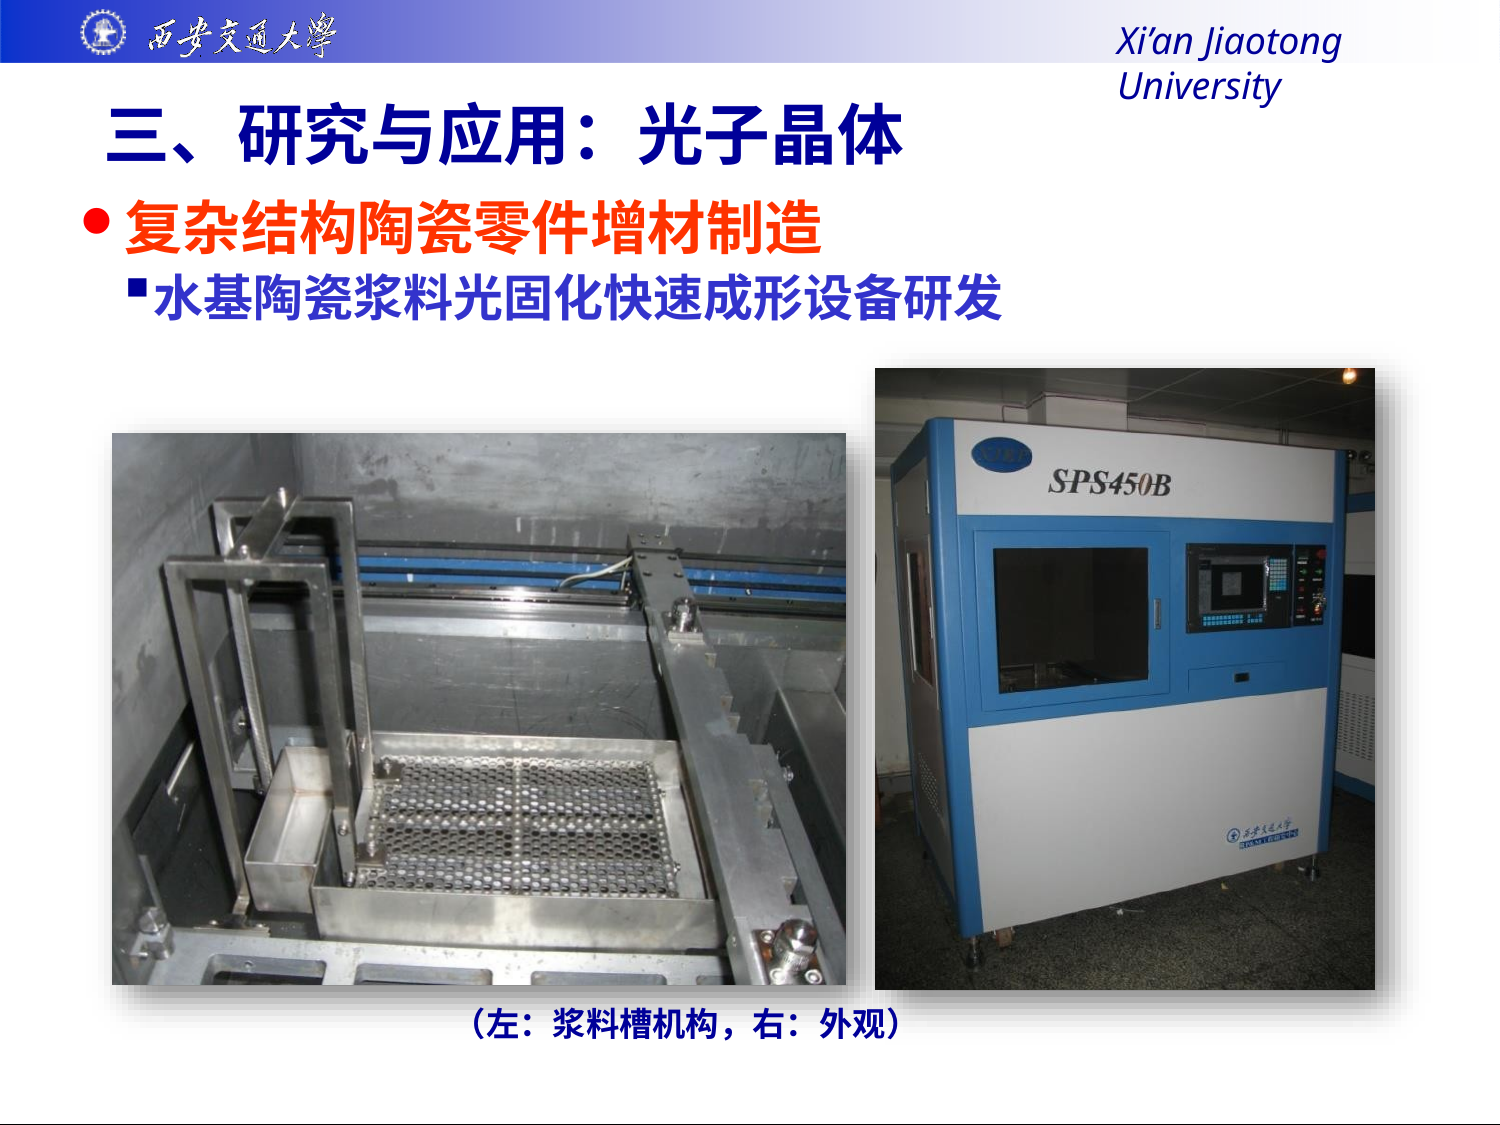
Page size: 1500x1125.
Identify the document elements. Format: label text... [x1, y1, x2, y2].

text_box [86, 336, 1437, 1051]
picture [0, 0, 1500, 63]
text_box 复杂结构陶瓷零件增材制造 水基陶瓷浆料光固化快速成形设备研发 [77, 185, 1007, 326]
title 三、研究与应用：光子晶体 [101, 90, 909, 185]
text_box Xi’an Jiaotong University [1114, 15, 1465, 108]
